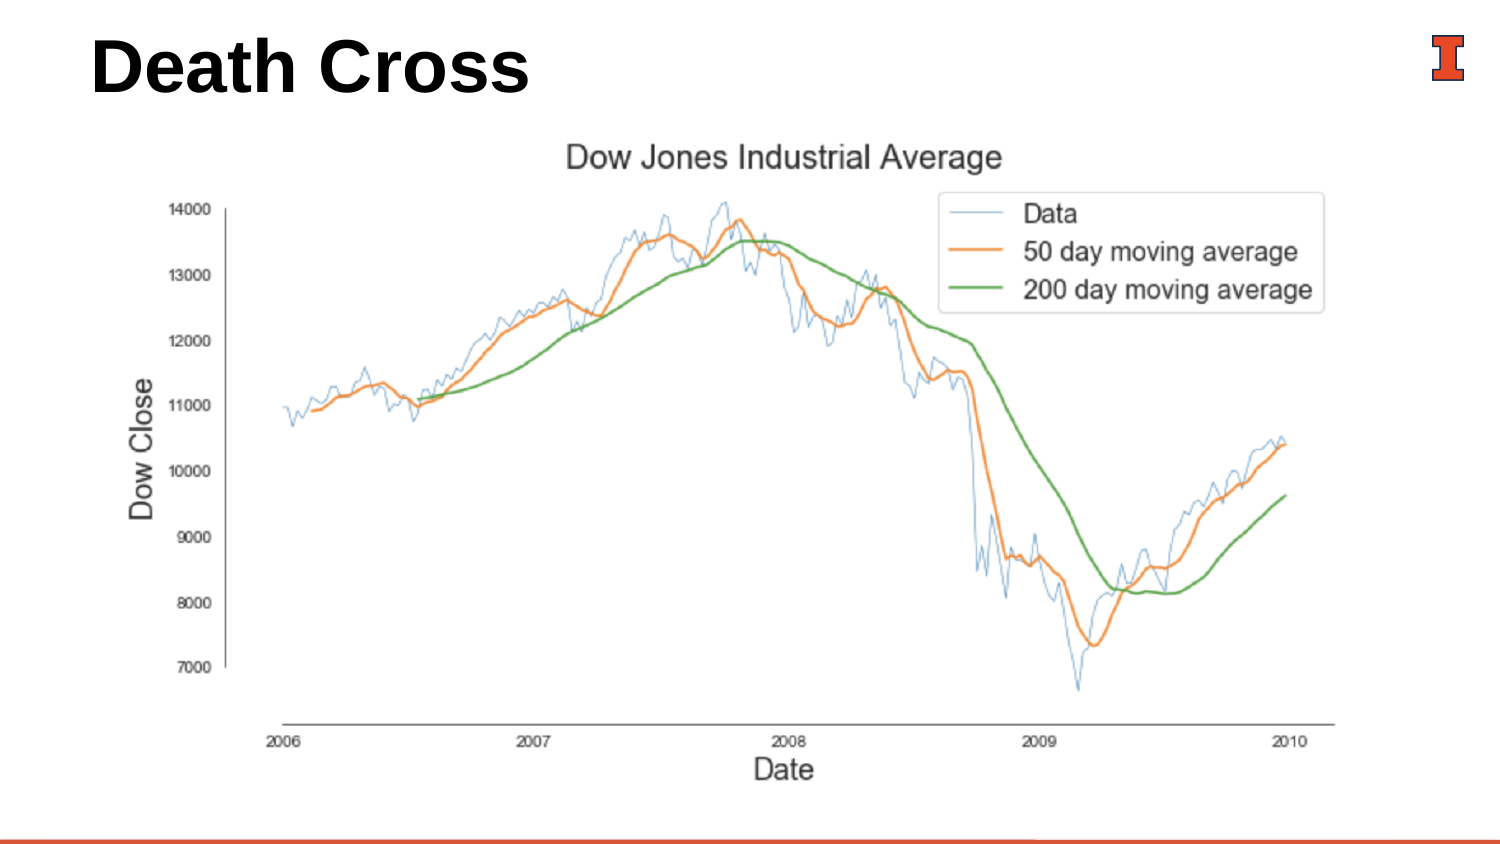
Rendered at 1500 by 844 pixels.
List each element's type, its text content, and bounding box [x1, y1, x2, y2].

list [109, 127, 1369, 796]
title Death Cross [75, 10, 1404, 128]
picture [1432, 35, 1464, 81]
